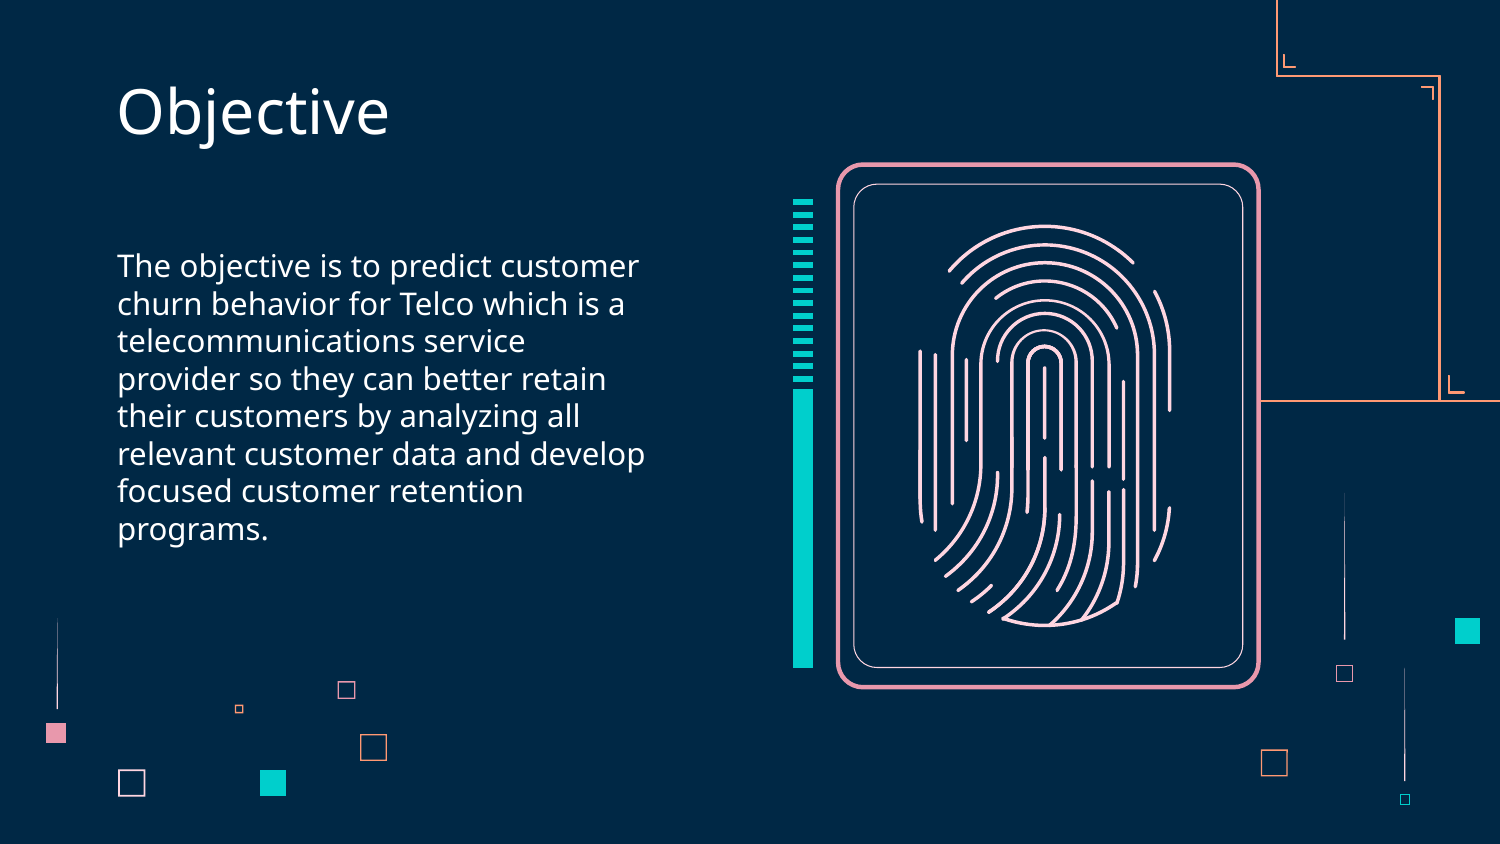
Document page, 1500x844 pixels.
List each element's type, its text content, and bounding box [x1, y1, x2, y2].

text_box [1260, 0, 1500, 402]
list The objective is to predict customer churn behavior for Telco which is a telecommunications service provider so they can better retain their customers by analyzing all relevant customer data and develop focused customer retention programs. [83, 231, 664, 575]
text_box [792, 162, 1262, 690]
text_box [918, 224, 1172, 628]
title Objective [101, 67, 543, 163]
